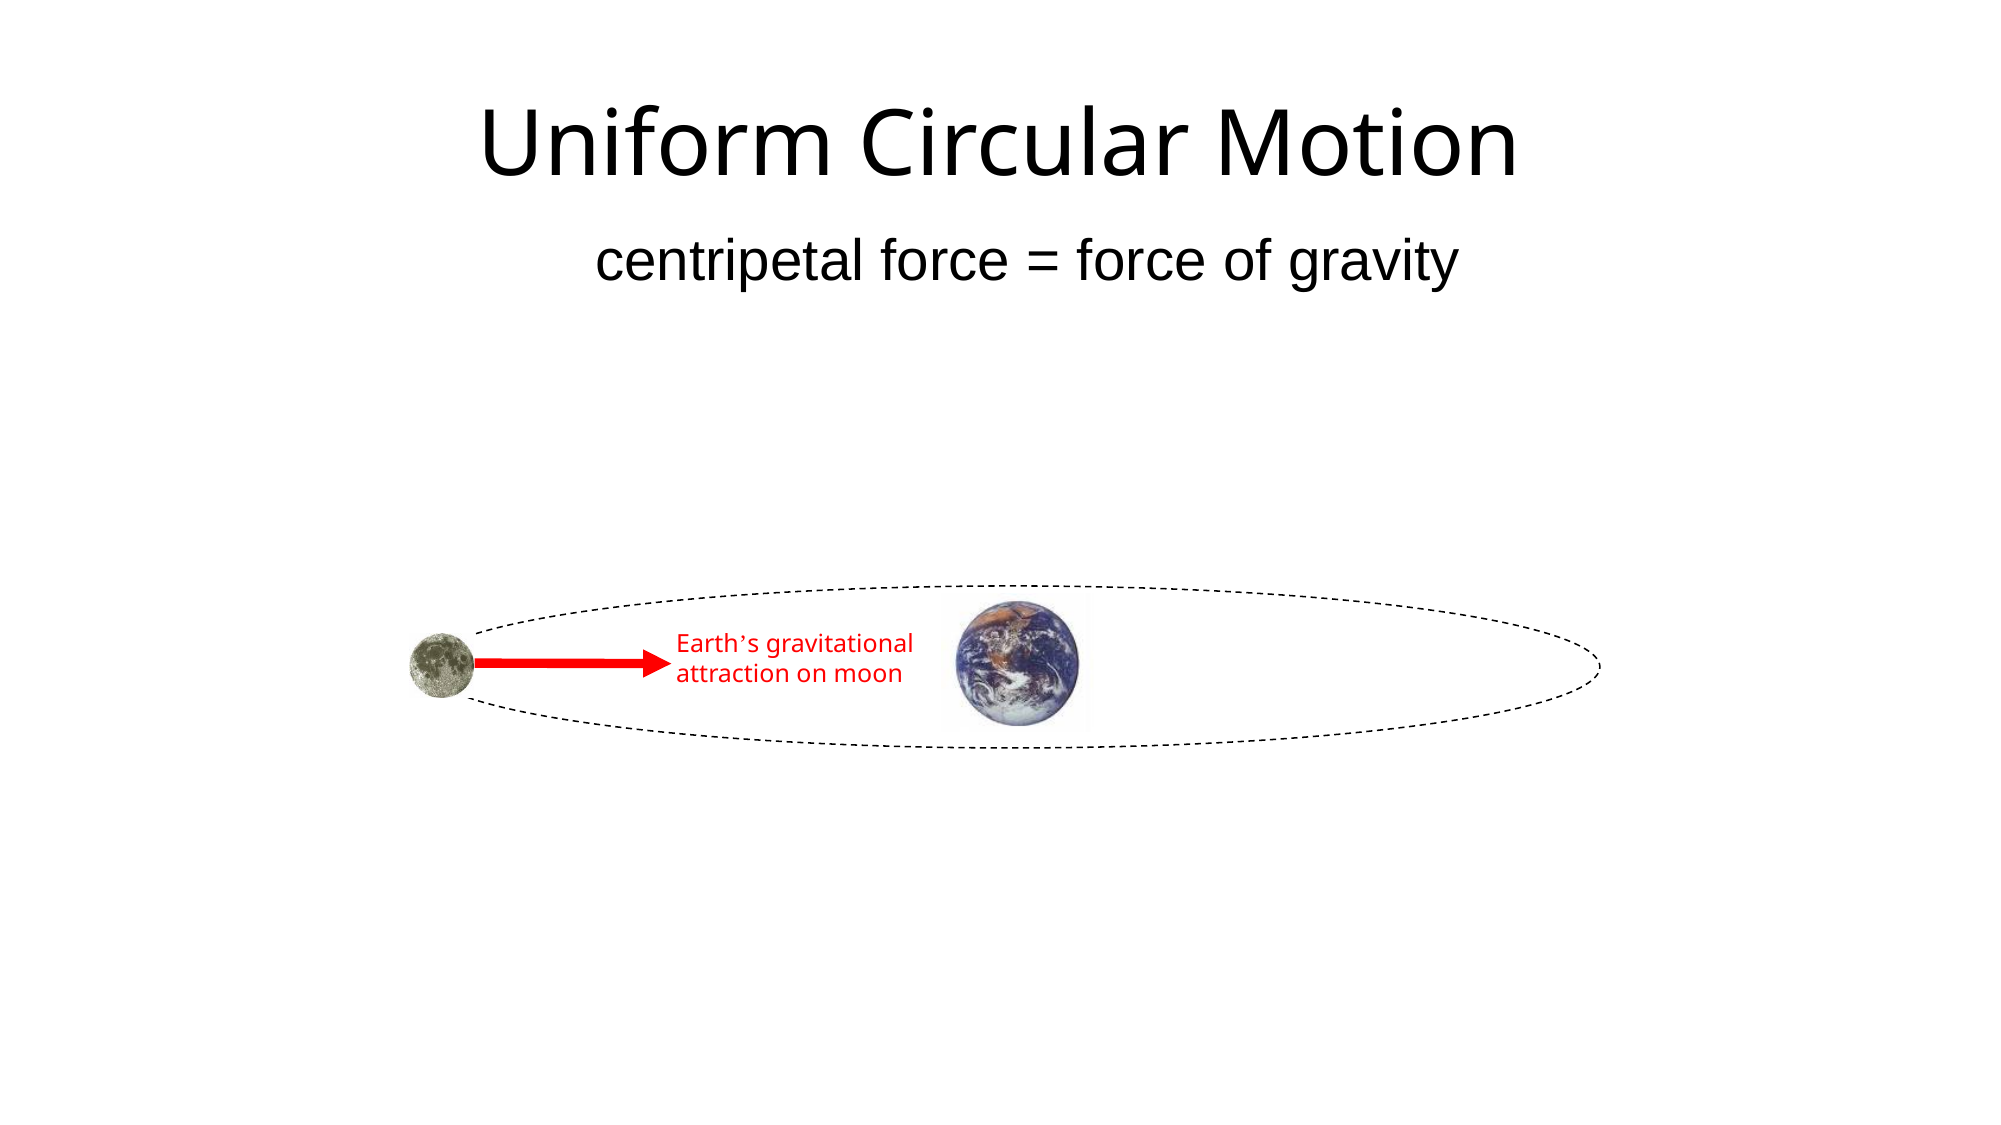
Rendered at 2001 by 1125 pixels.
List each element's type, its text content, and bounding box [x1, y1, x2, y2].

text_box [475, 585, 1600, 748]
picture [940, 593, 1094, 733]
text_box Earth’s gravitational attraction on moon [661, 620, 935, 695]
title Uniform Circular Motion [99, 45, 1900, 233]
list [409, 633, 474, 698]
text_box [478, 657, 661, 670]
